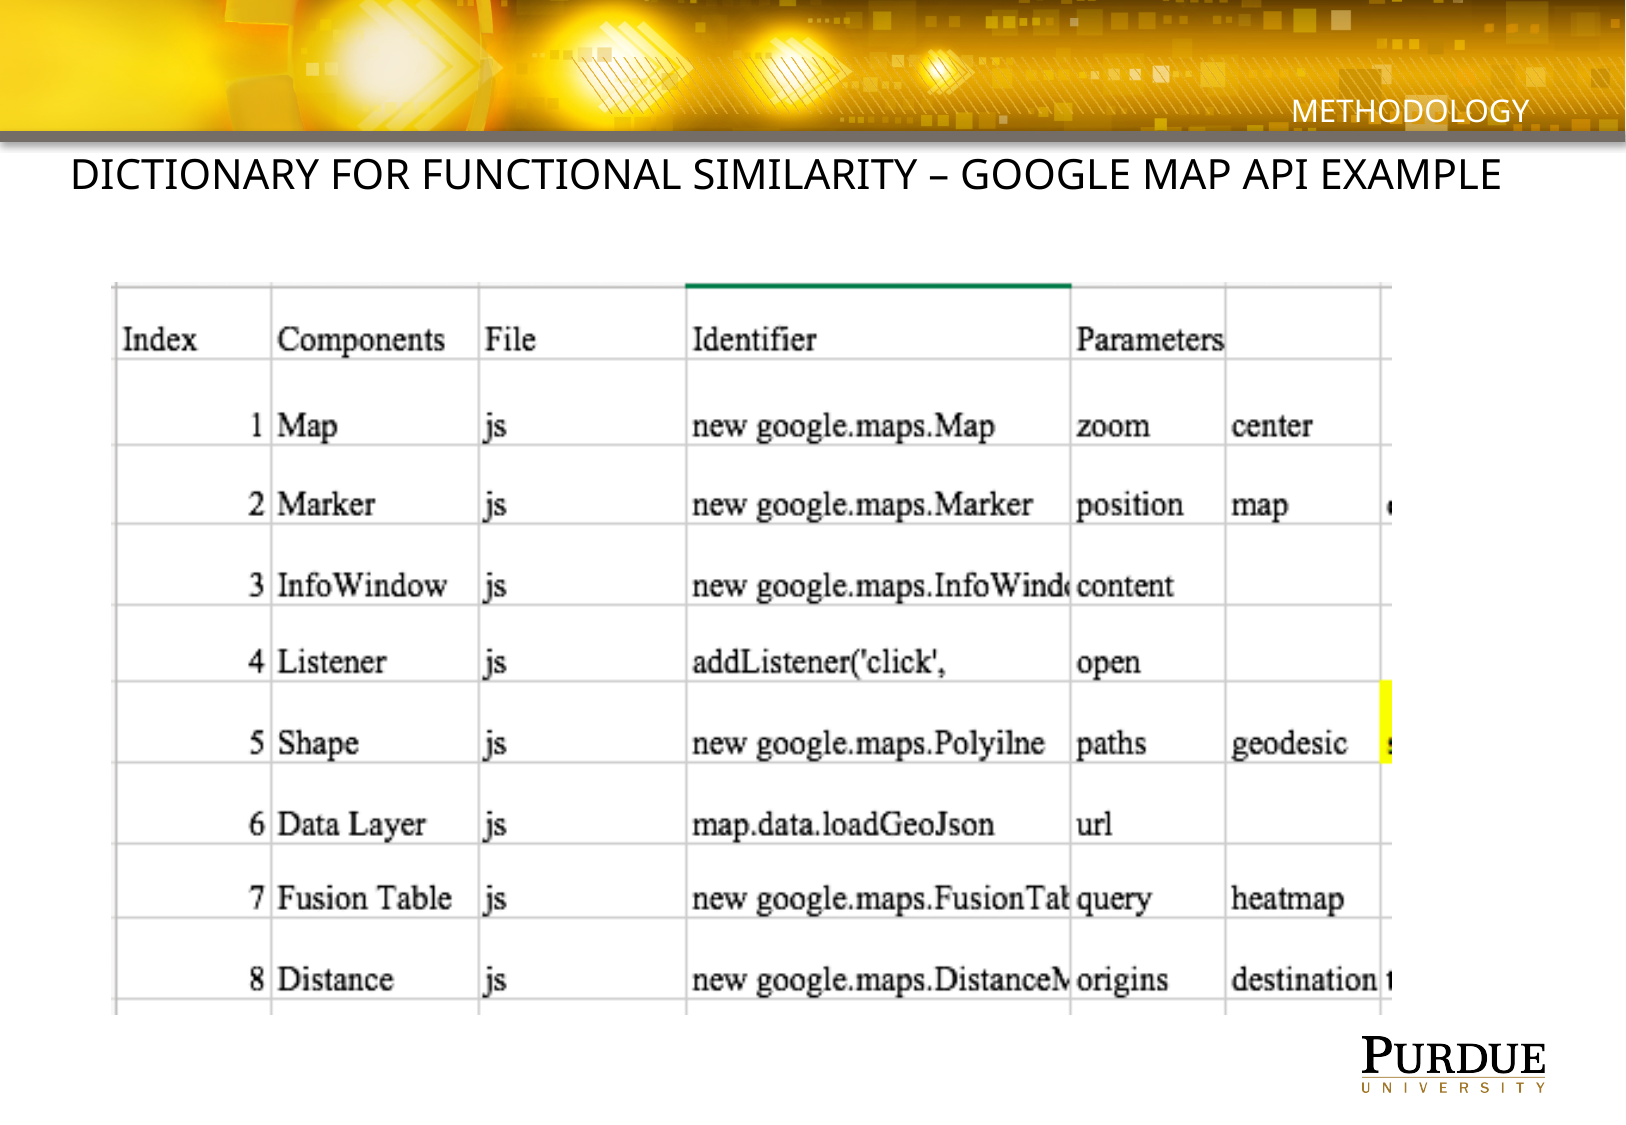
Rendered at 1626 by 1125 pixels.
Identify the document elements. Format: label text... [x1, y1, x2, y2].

title methodology [57, 88, 1545, 137]
picture [1362, 1036, 1545, 1093]
list Dictionary for functional similarity – Google map api example [55, 140, 1545, 202]
picture [110, 282, 1393, 1016]
picture [0, 0, 1626, 131]
